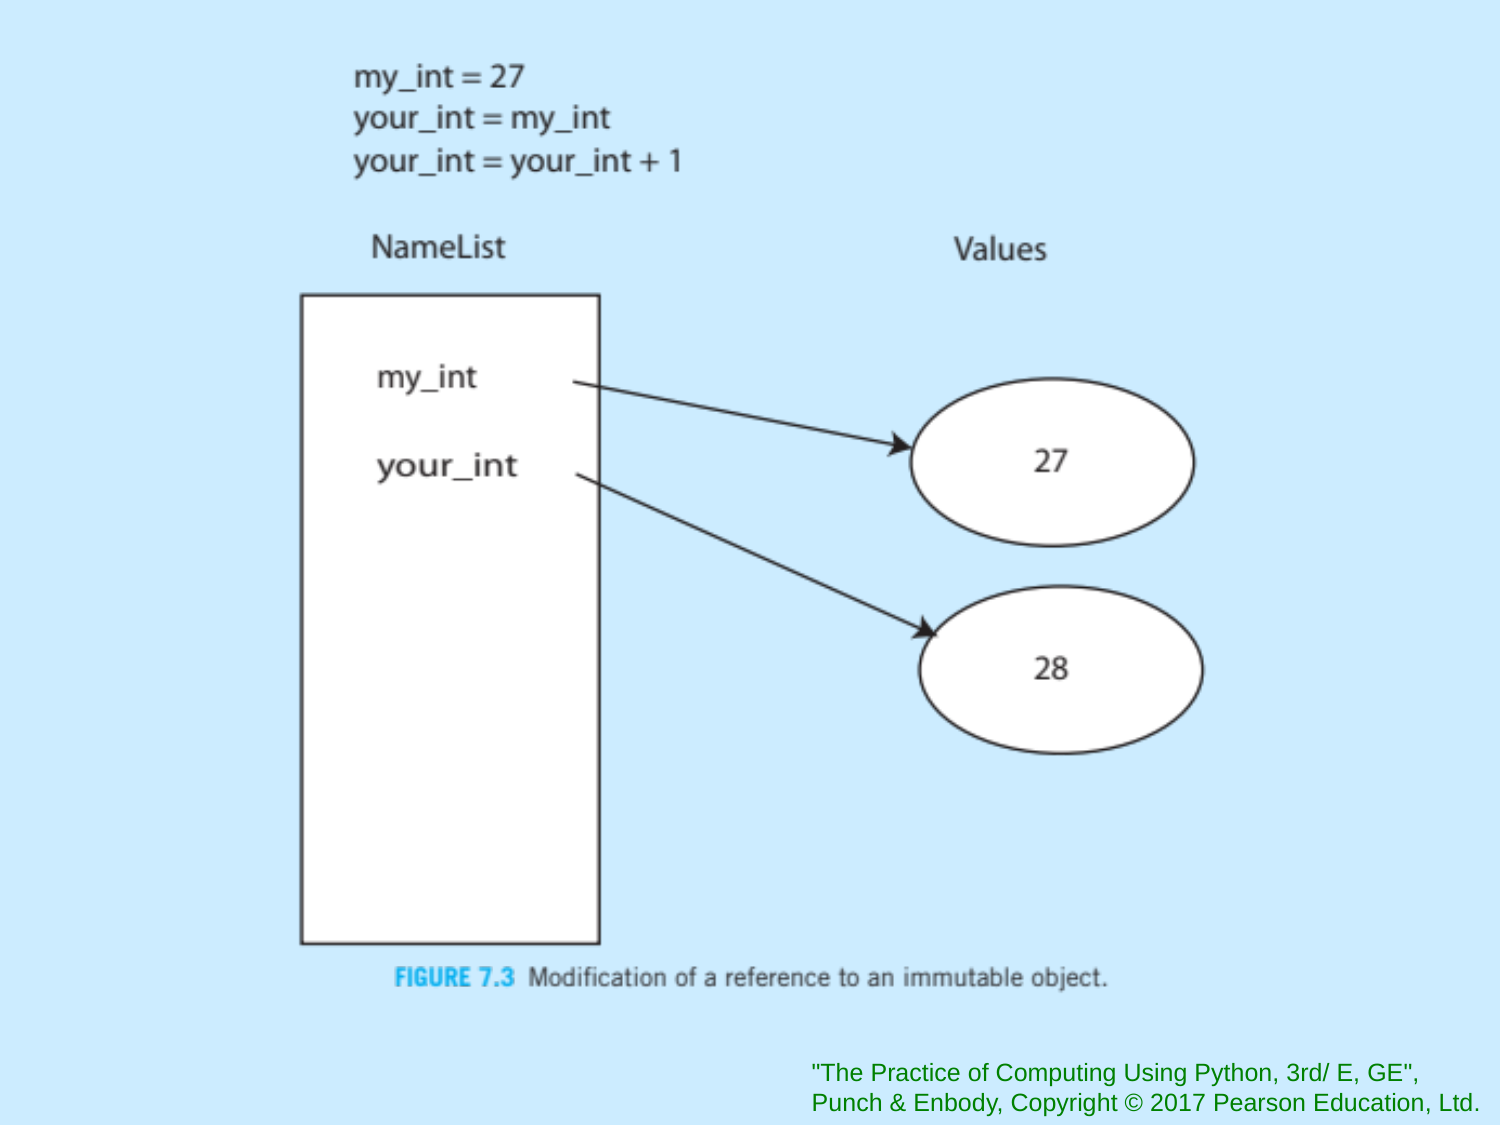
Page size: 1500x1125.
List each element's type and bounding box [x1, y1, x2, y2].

list [274, 49, 1213, 1000]
